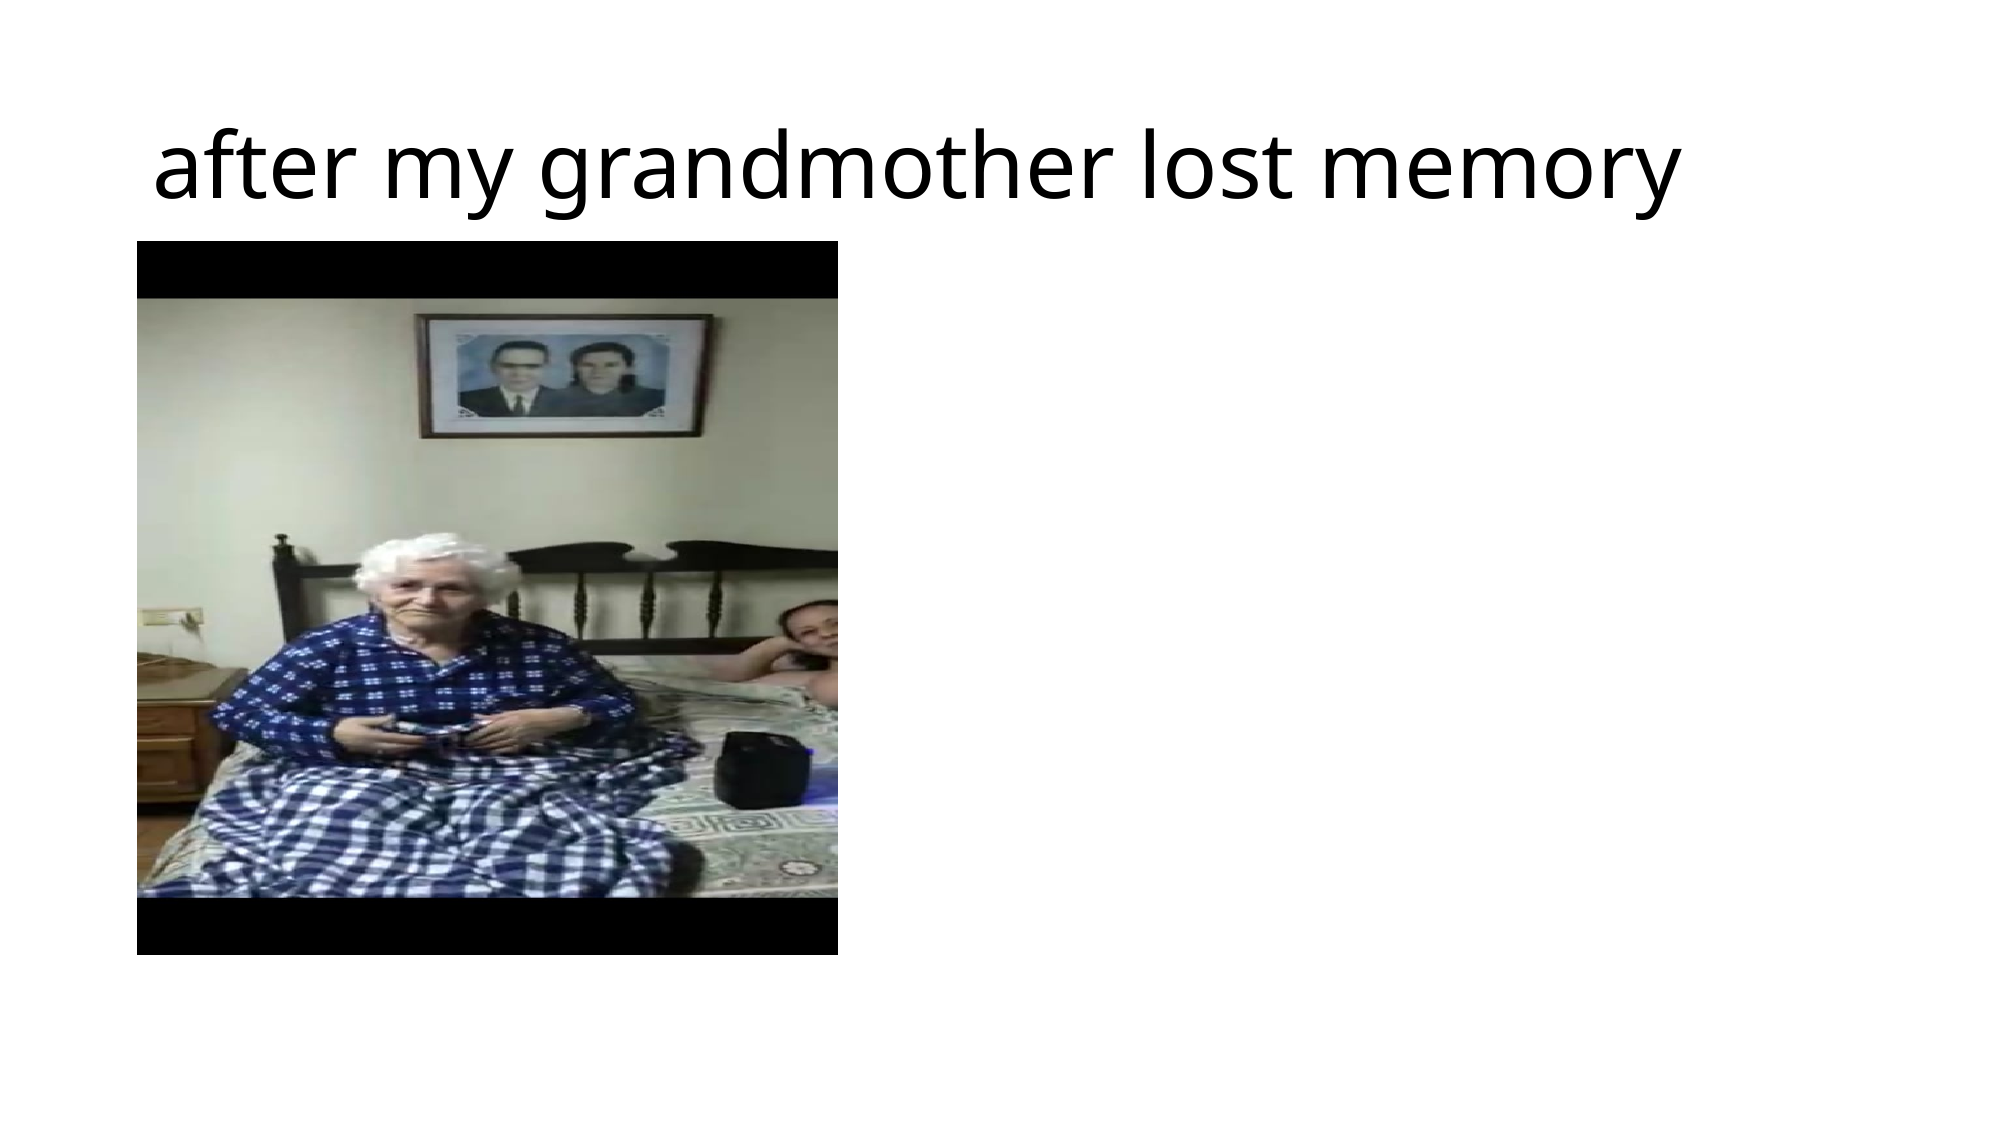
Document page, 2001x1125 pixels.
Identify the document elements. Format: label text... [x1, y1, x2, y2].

title after my grandmother lost memory [137, 59, 1863, 278]
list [137, 241, 838, 955]
